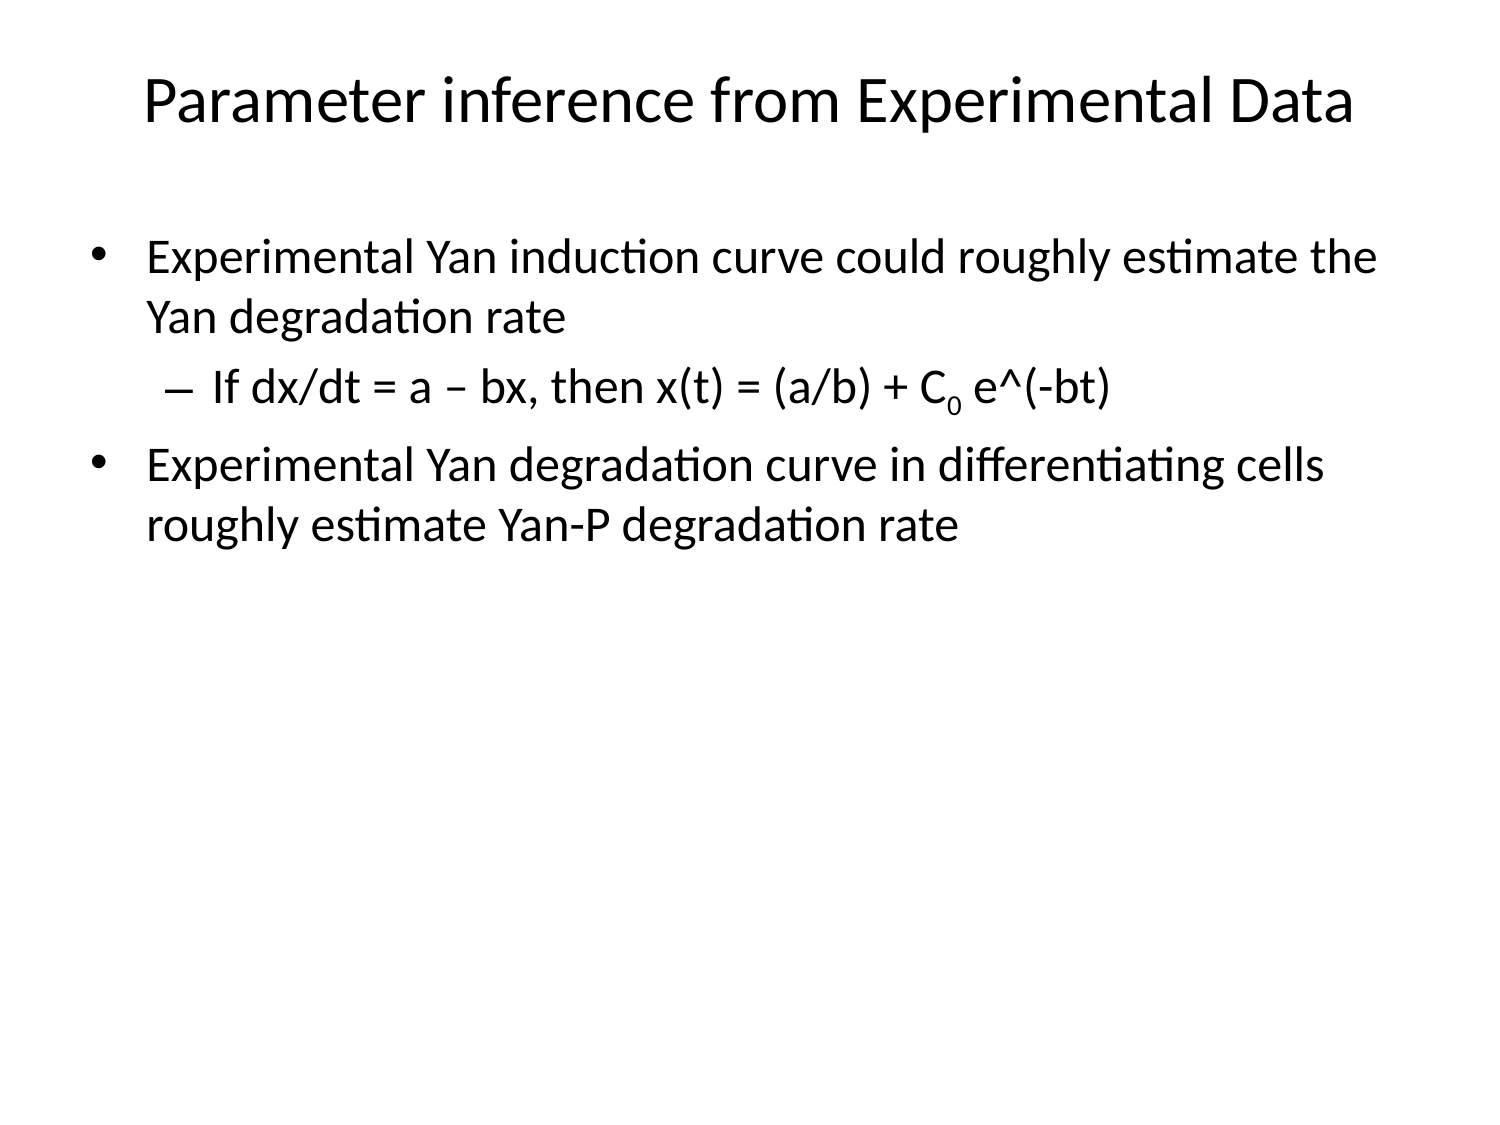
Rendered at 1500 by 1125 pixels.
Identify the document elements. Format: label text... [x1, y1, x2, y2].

list Experimental Yan induction curve could roughly estimate the Yan degradation rate If dx/dt = a – bx, then x(t) = (a/b) + C0 e^(-bt) Experimental Yan degradation curve in differentiating cells roughly estimate Yan-P degradation rate [75, 215, 1425, 959]
title Parameter inference from Experimental Data [75, 45, 1425, 148]
